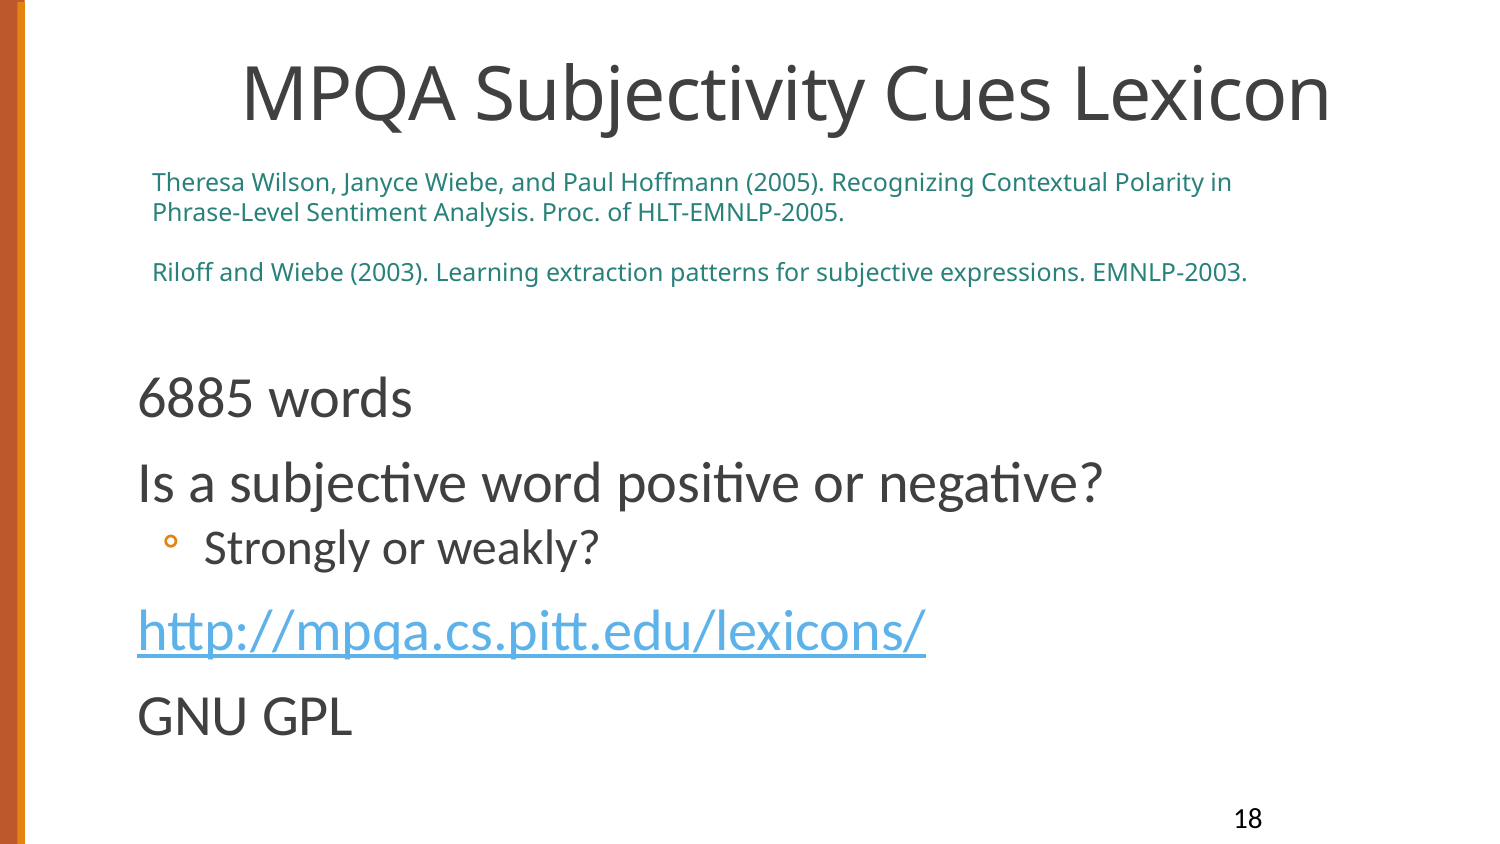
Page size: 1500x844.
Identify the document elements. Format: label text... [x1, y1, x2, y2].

text_box Theresa Wilson, Janyce Wiebe, and Paul Hoffmann (2005). Recognizing Contextual Polarity in Phrase-Level Sentiment Analysis. Proc. of HLT-EMNLP-2005. Riloff and Wiebe (2003). Learning extraction patterns for subjective expressions. EMNLP-2003. [137, 159, 1363, 324]
list 6885 words Is a subjective word positive or negative? Strongly or weakly? http://mpqa.cs.pitt.edu/lexicons/ GNU GPL [137, 359, 1438, 772]
slide_number 18 [1218, 794, 1380, 840]
title MPQA Subjectivity Cues Lexicon [225, 21, 1450, 144]
